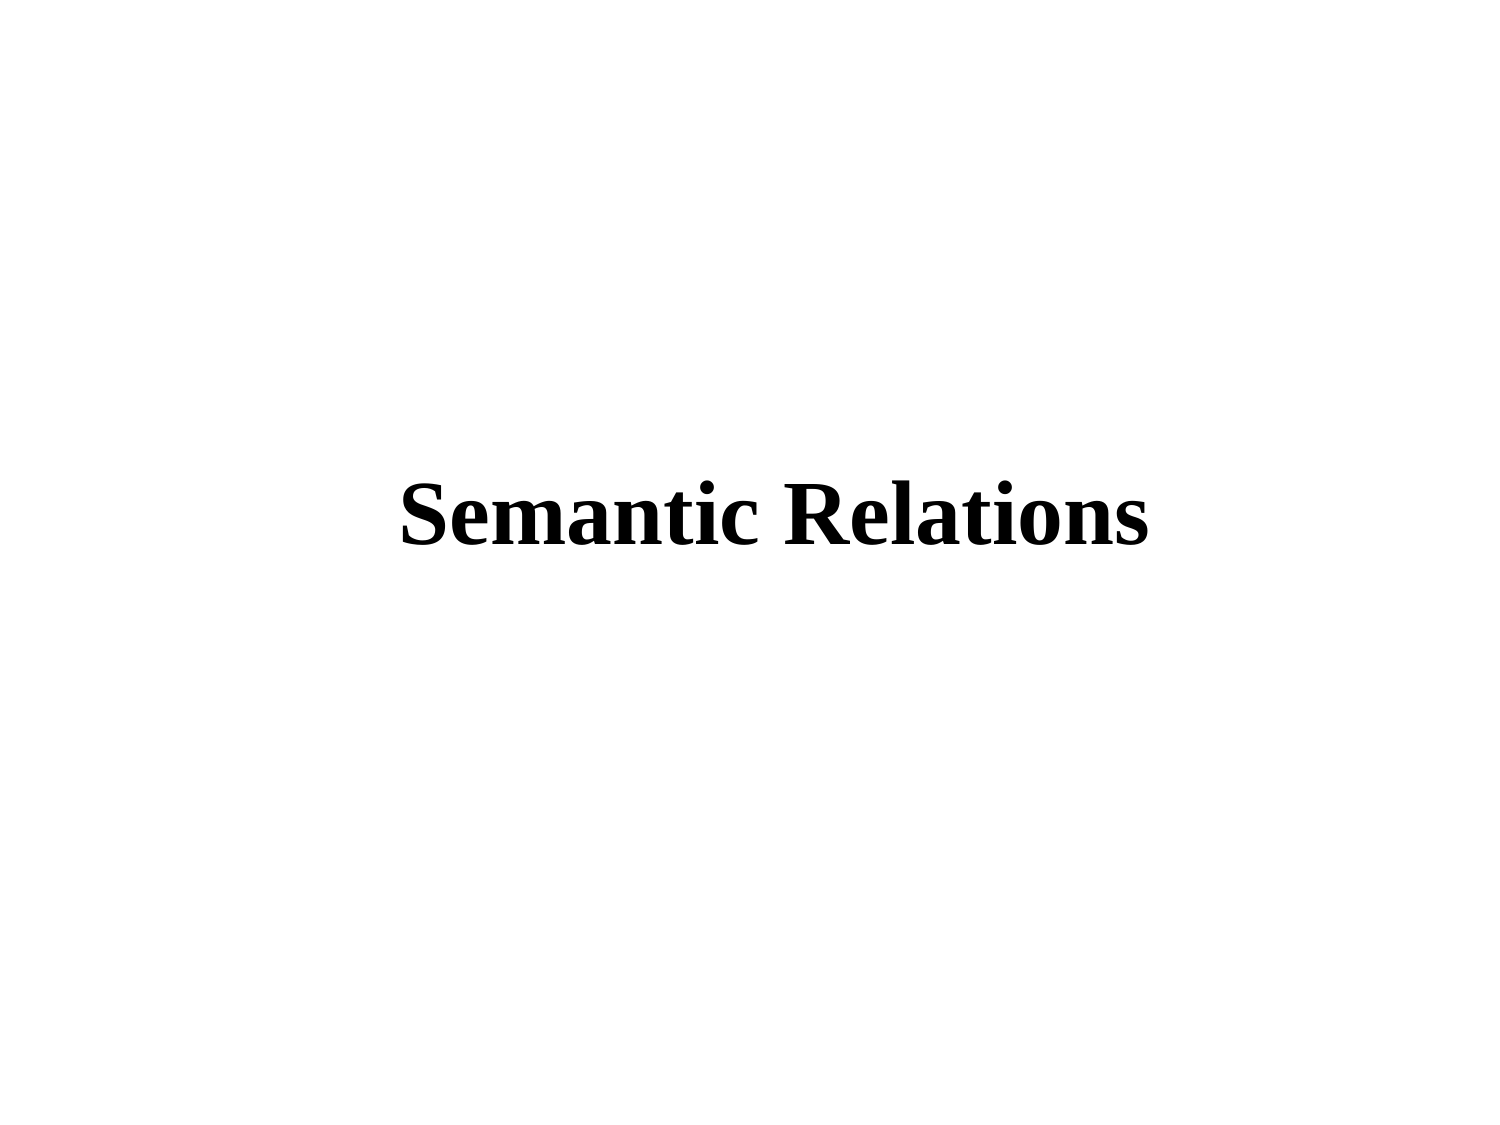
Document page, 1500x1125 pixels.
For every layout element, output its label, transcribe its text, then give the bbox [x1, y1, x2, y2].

title Semantic Relations [137, 441, 1413, 684]
